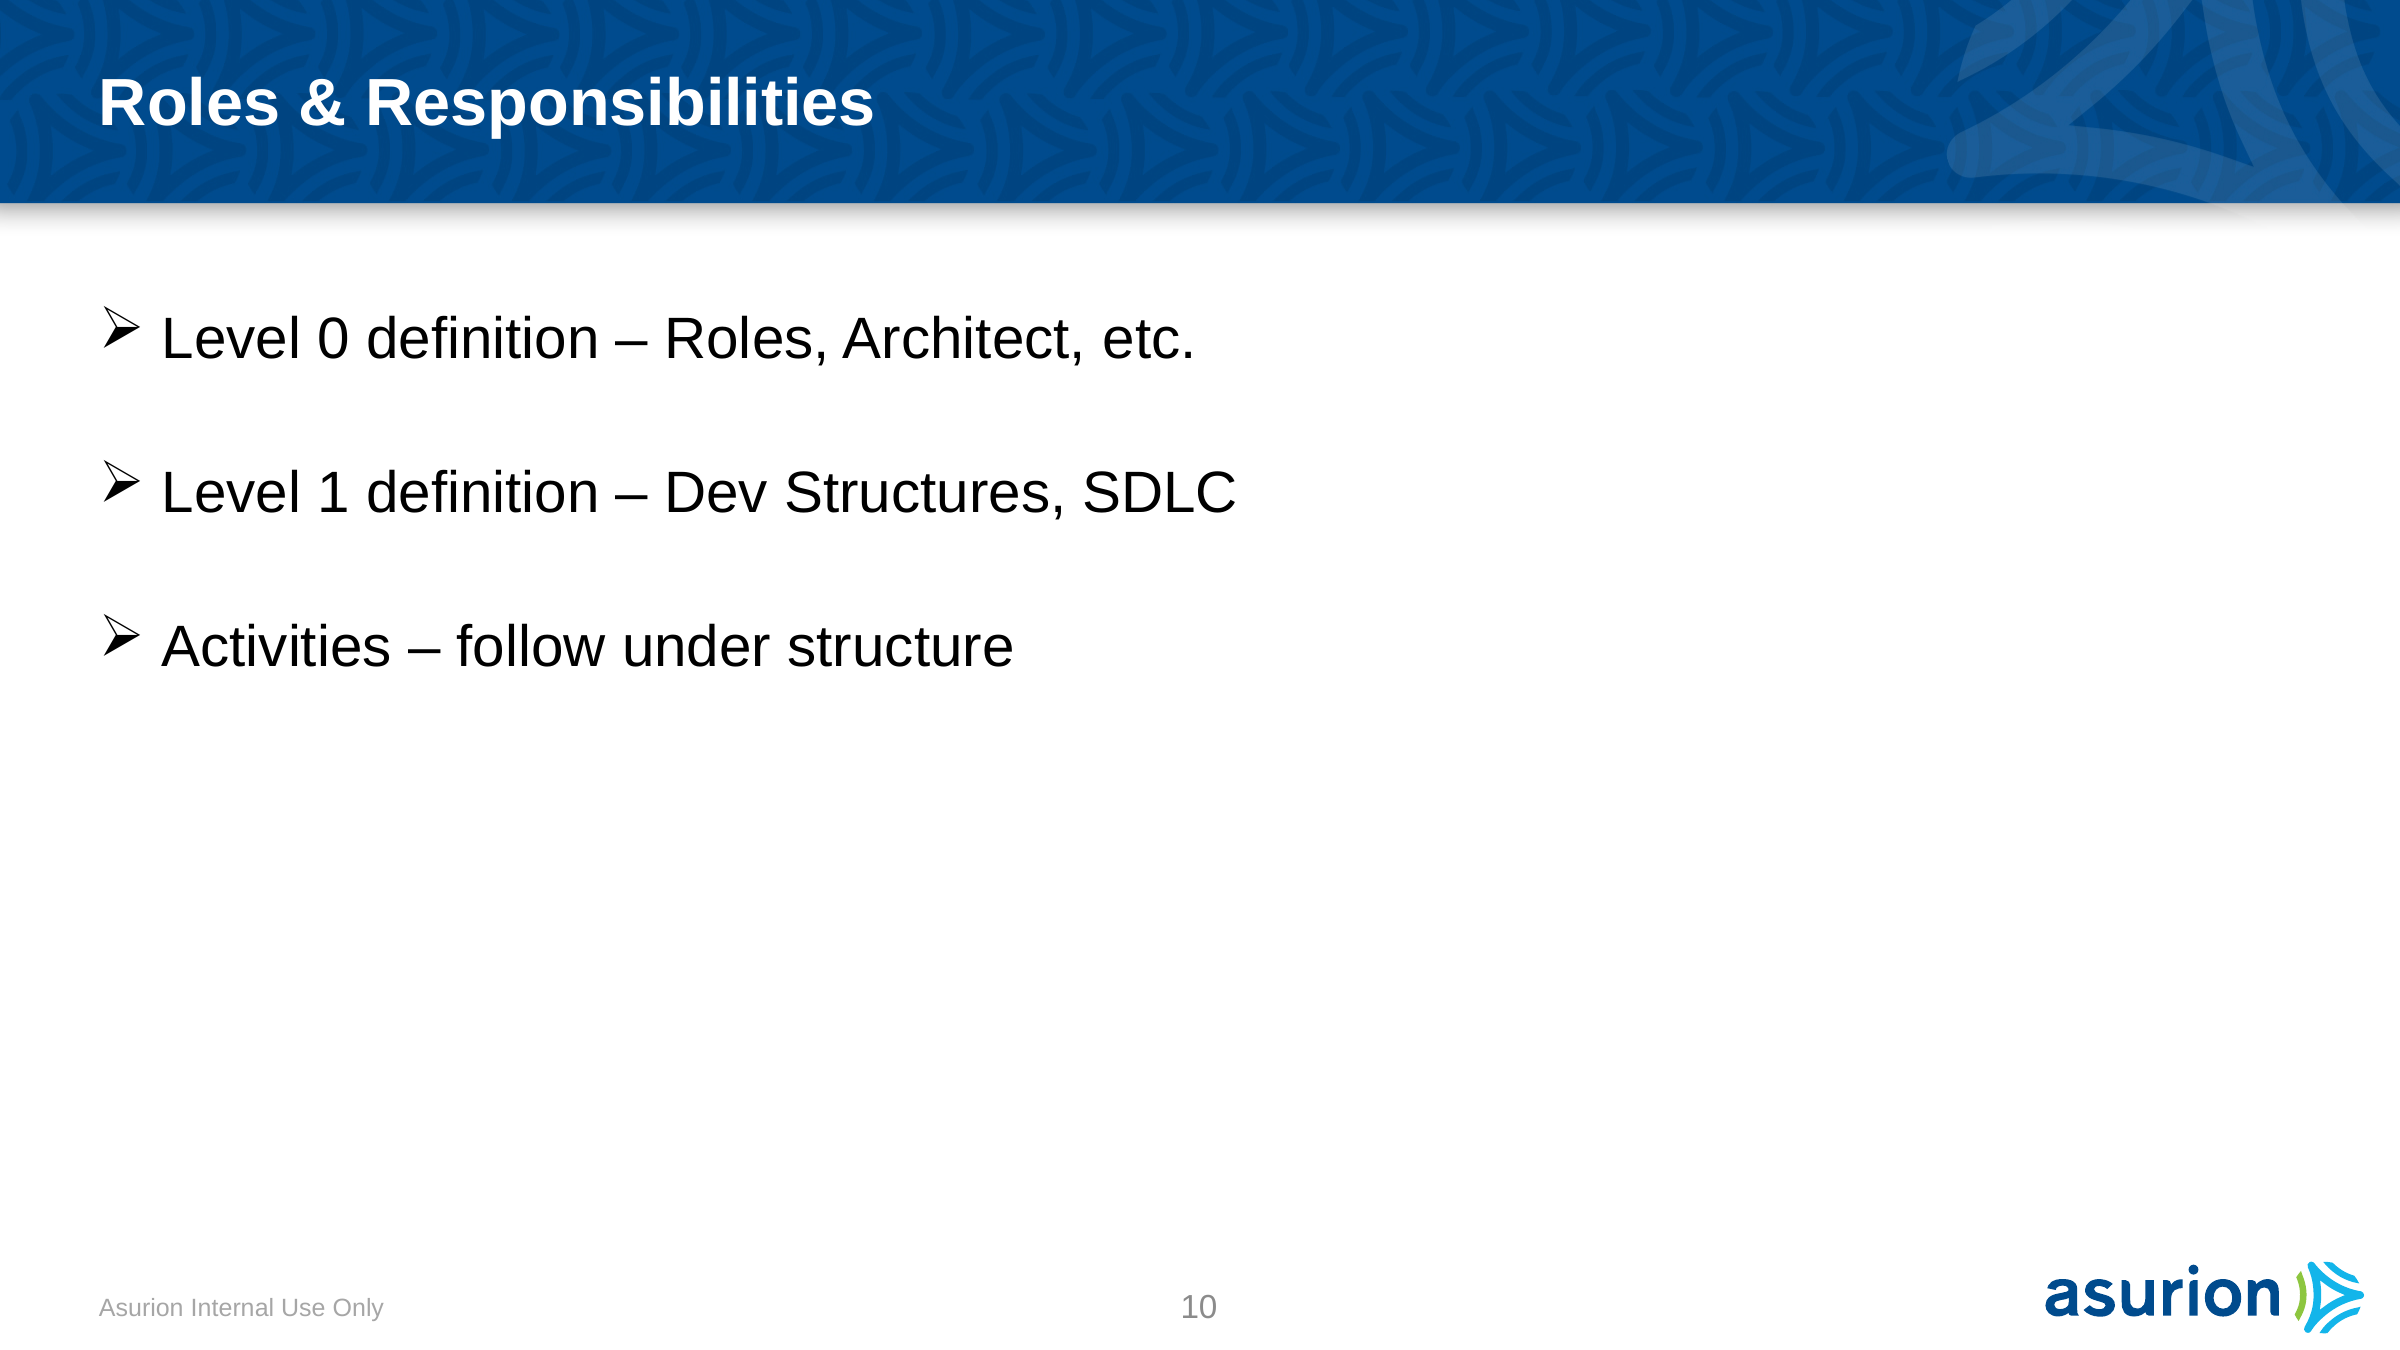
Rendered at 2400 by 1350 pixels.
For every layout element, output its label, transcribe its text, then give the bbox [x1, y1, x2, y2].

title Roles & Responsibilities [98, 0, 2303, 207]
picture [0, 0, 2400, 1350]
list Level 0 definition – Roles, Architect, etc. Level 1 definition – Dev Structures, SDLC Activities – follow under structure [98, 300, 2303, 1244]
